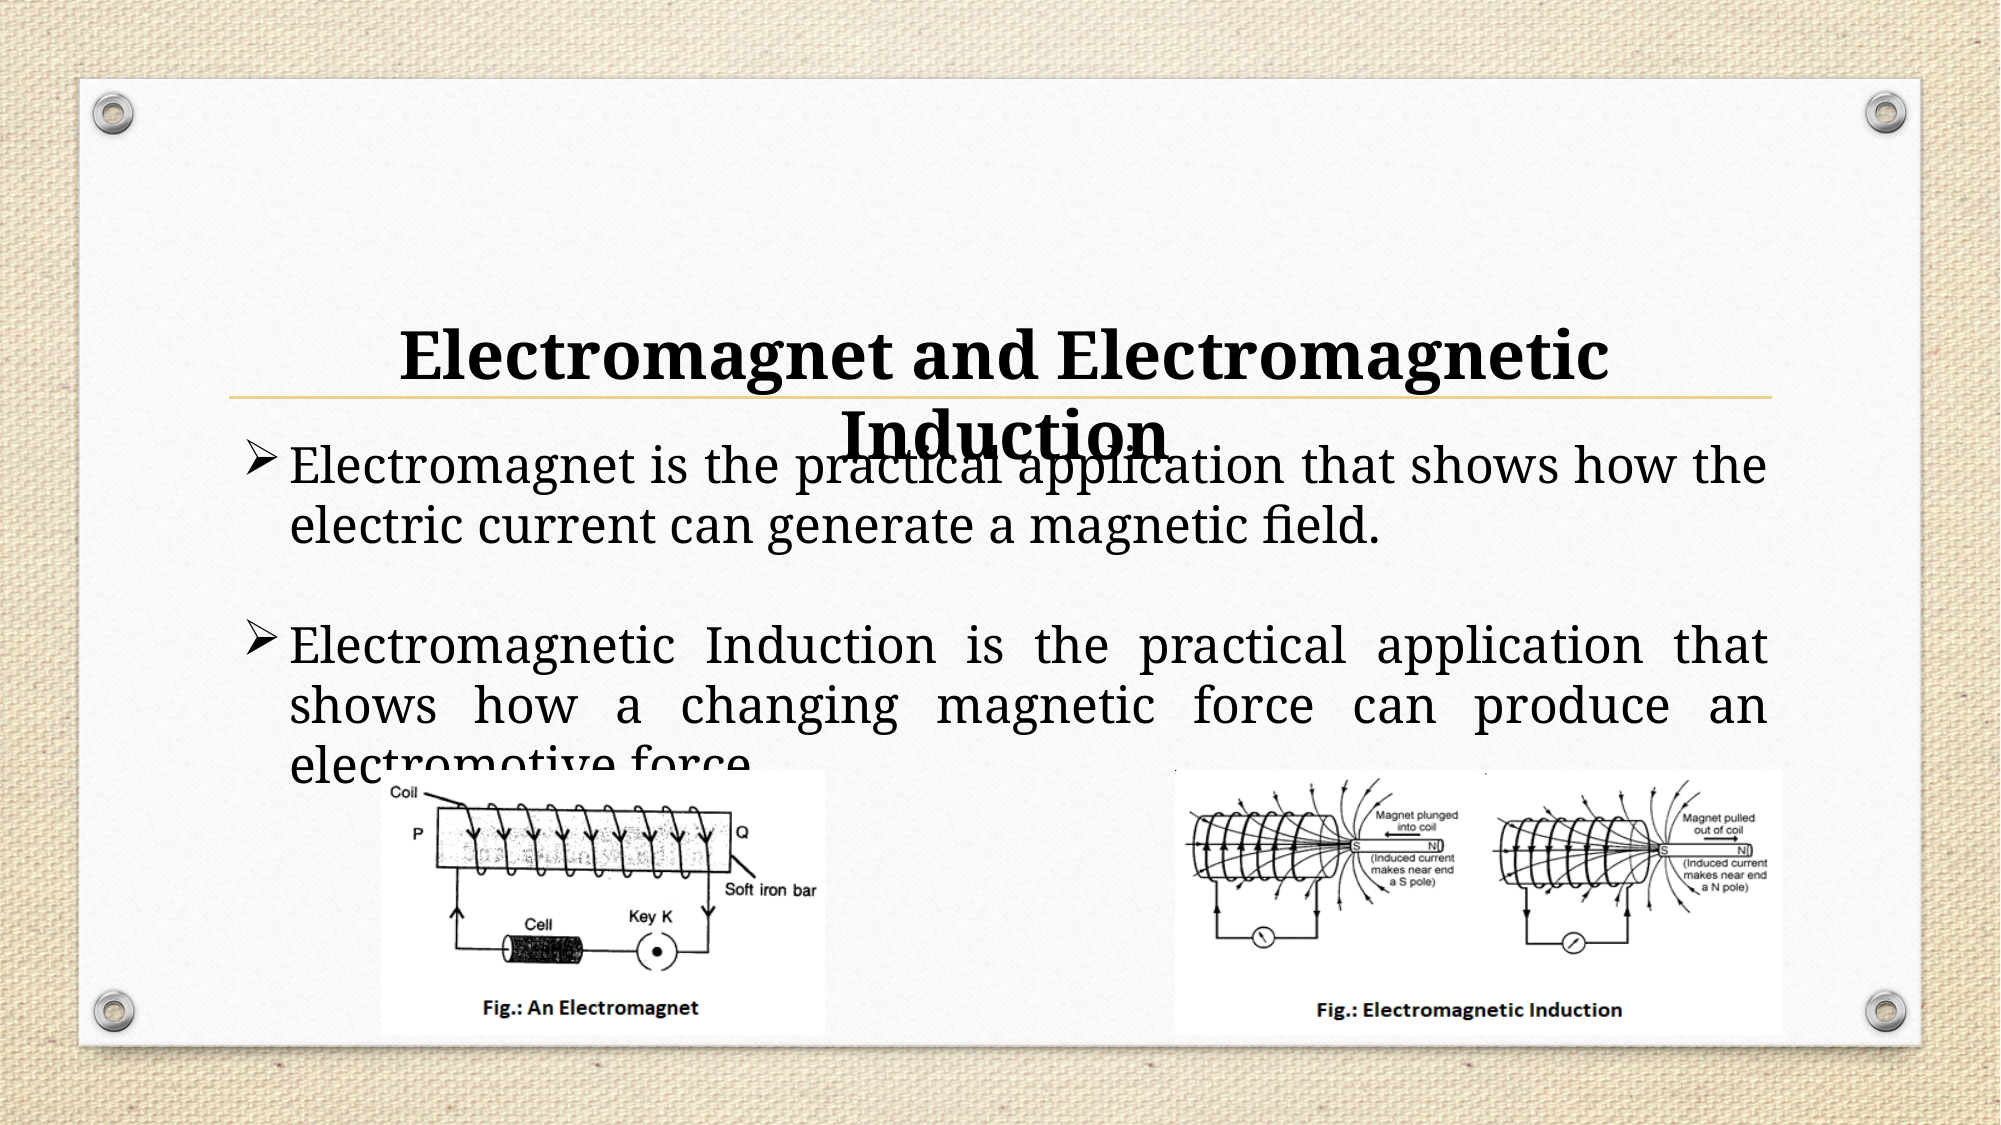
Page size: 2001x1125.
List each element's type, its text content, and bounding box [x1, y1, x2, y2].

picture [0, 0, 2001, 1125]
text_box Electromagnet and Electromagnetic Induction [227, 305, 1785, 426]
text_box Electromagnet is the practical application that shows how the electric current can generate a magnetic field. Electromagnetic Induction is the practical application that shows how a changing magnetic force can produce an electromotive force. [227, 426, 1785, 802]
